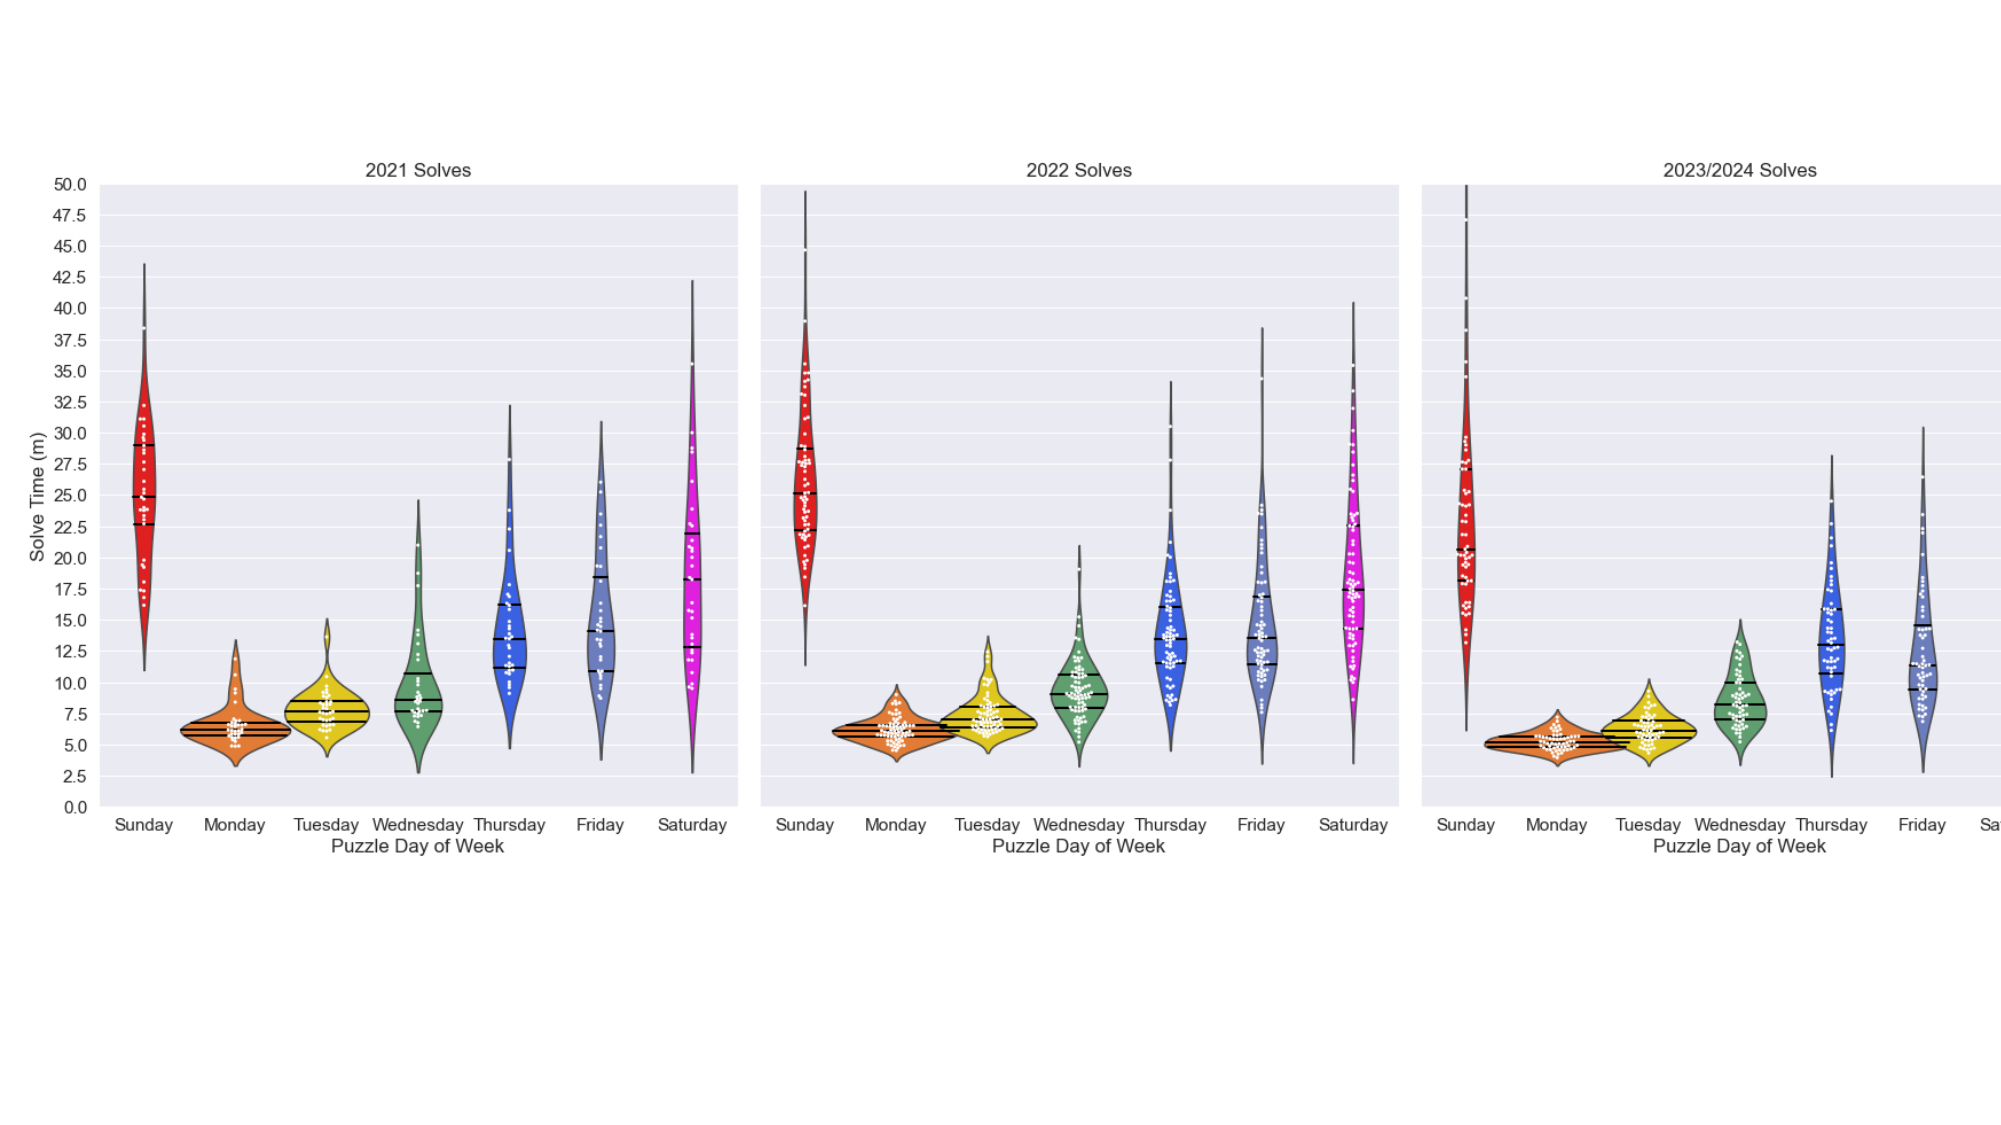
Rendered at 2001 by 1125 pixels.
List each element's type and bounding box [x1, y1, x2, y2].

picture [22, 155, 745, 864]
picture [755, 155, 1406, 864]
picture [1416, 155, 2001, 864]
